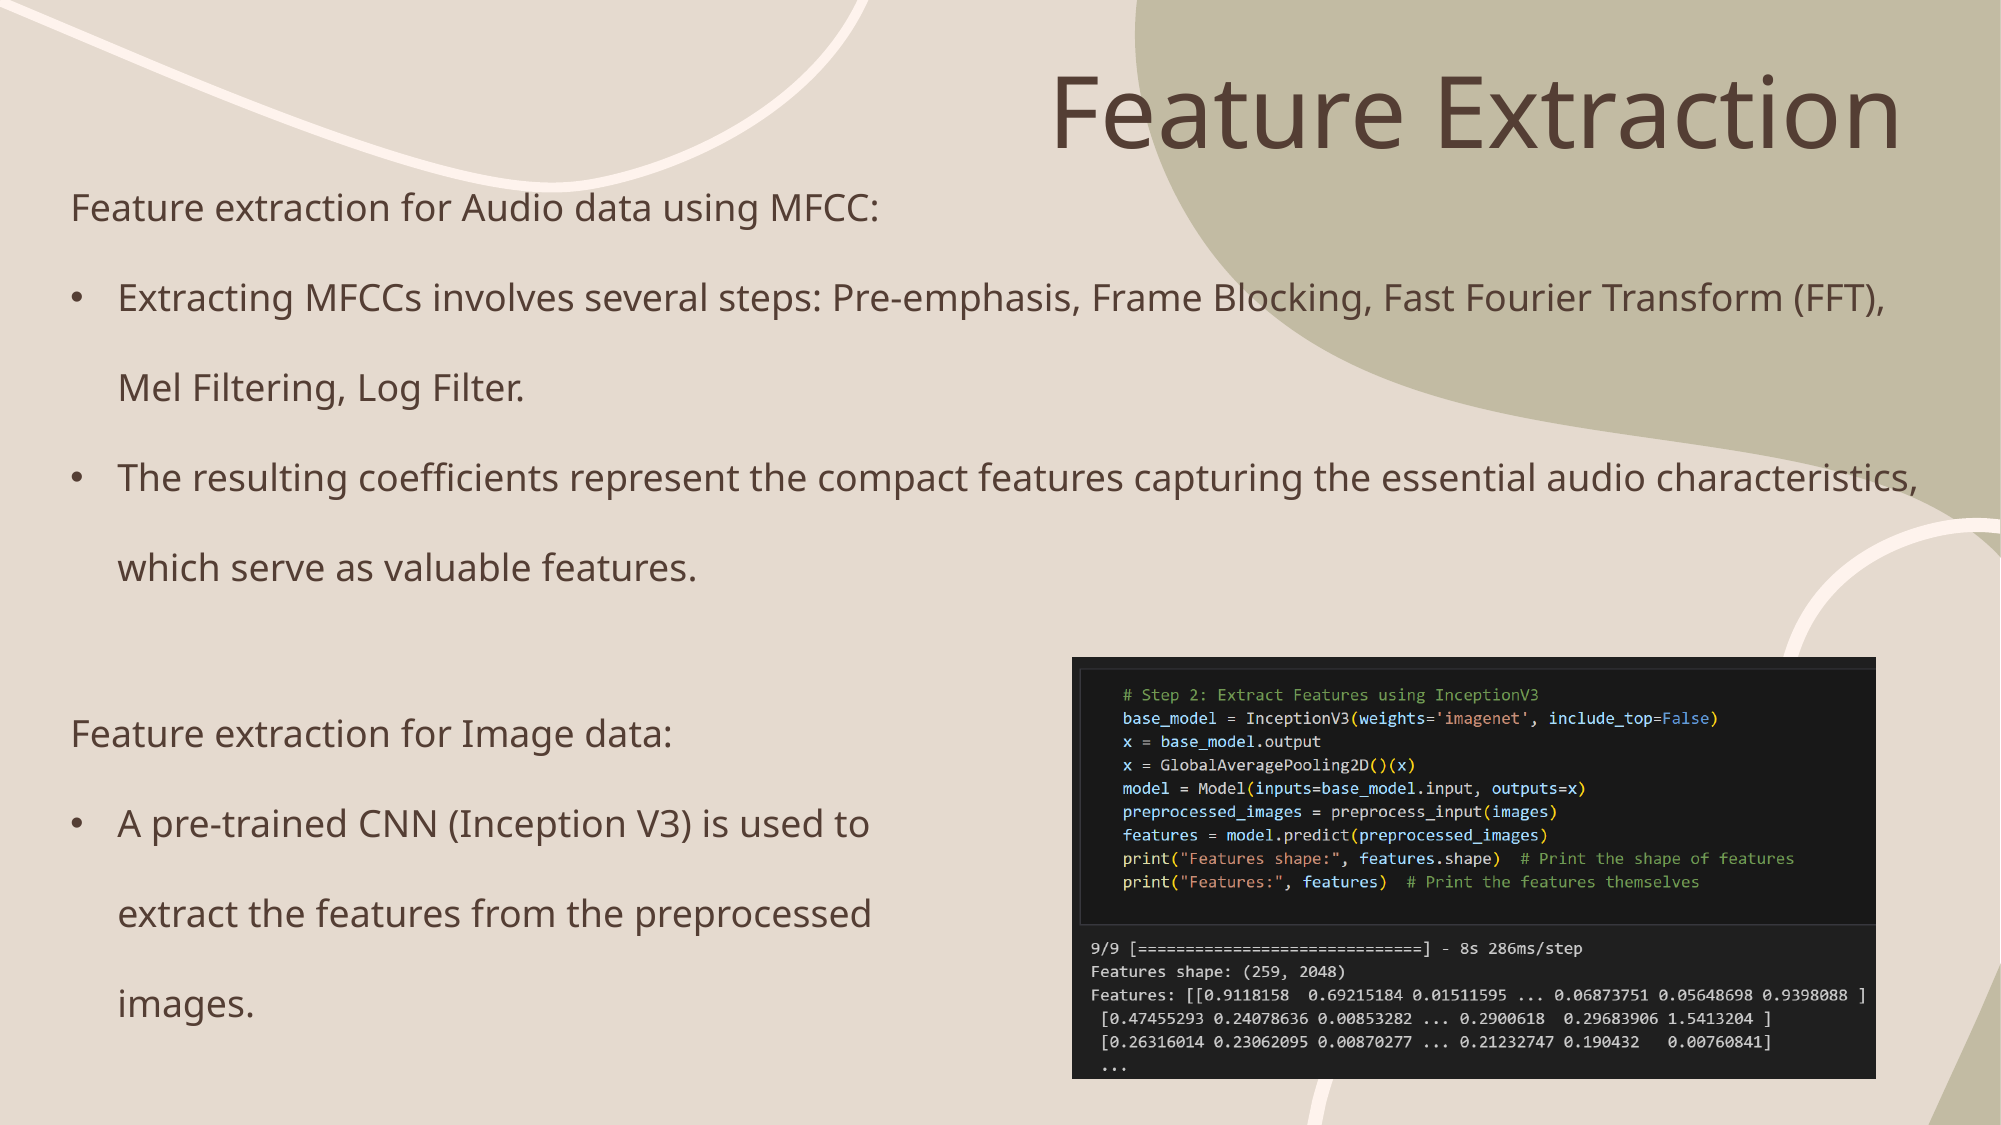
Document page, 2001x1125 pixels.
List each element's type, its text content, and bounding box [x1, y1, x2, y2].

text_box Feature extraction for Image data: A pre-trained CNN (Inception V3) is used to extract the features from the preprocessed images. [55, 657, 958, 1033]
text_box Feature extraction for Audio data using MFCC: Extracting MFCCs involves several steps: Pre-emphasis, Frame Blocking, Fast Fourier Transform (FFT), Mel Filtering, Log Filter. The resulting coefficients represent the compact features capturing the essential audio characteristics, which serve as valuable features. [55, 131, 1945, 687]
title Feature Extraction [1033, 18, 1981, 175]
picture [1072, 657, 1876, 1079]
